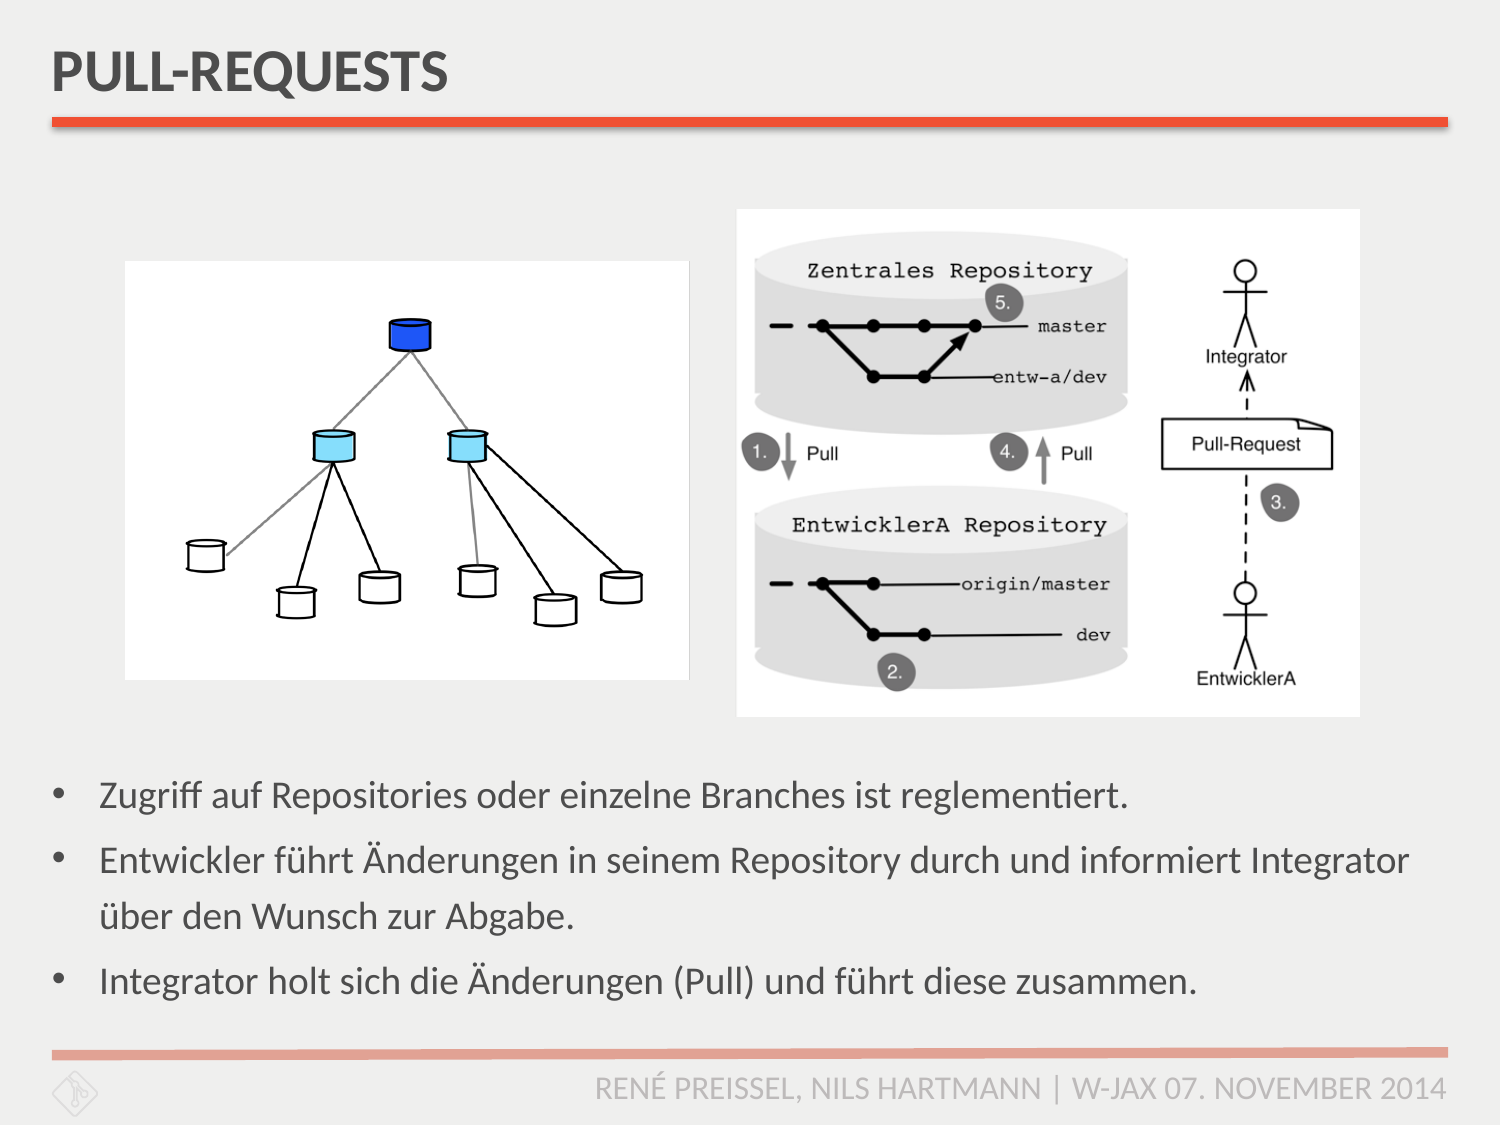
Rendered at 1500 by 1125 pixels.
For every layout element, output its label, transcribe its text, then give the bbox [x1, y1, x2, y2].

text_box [125, 209, 1360, 717]
list Zugriff auf Repositories oder einzelne Branches ist reglementiert. Entwickler führt Änderungen in seinem Repository durch und informiert Integrator über den Wunsch zur Abgabe. Integrator holt sich die Änderungen (Pull) und führt diese zusammen. [51, 759, 1449, 1005]
title PULL-REQUESTS [51, 30, 1449, 104]
